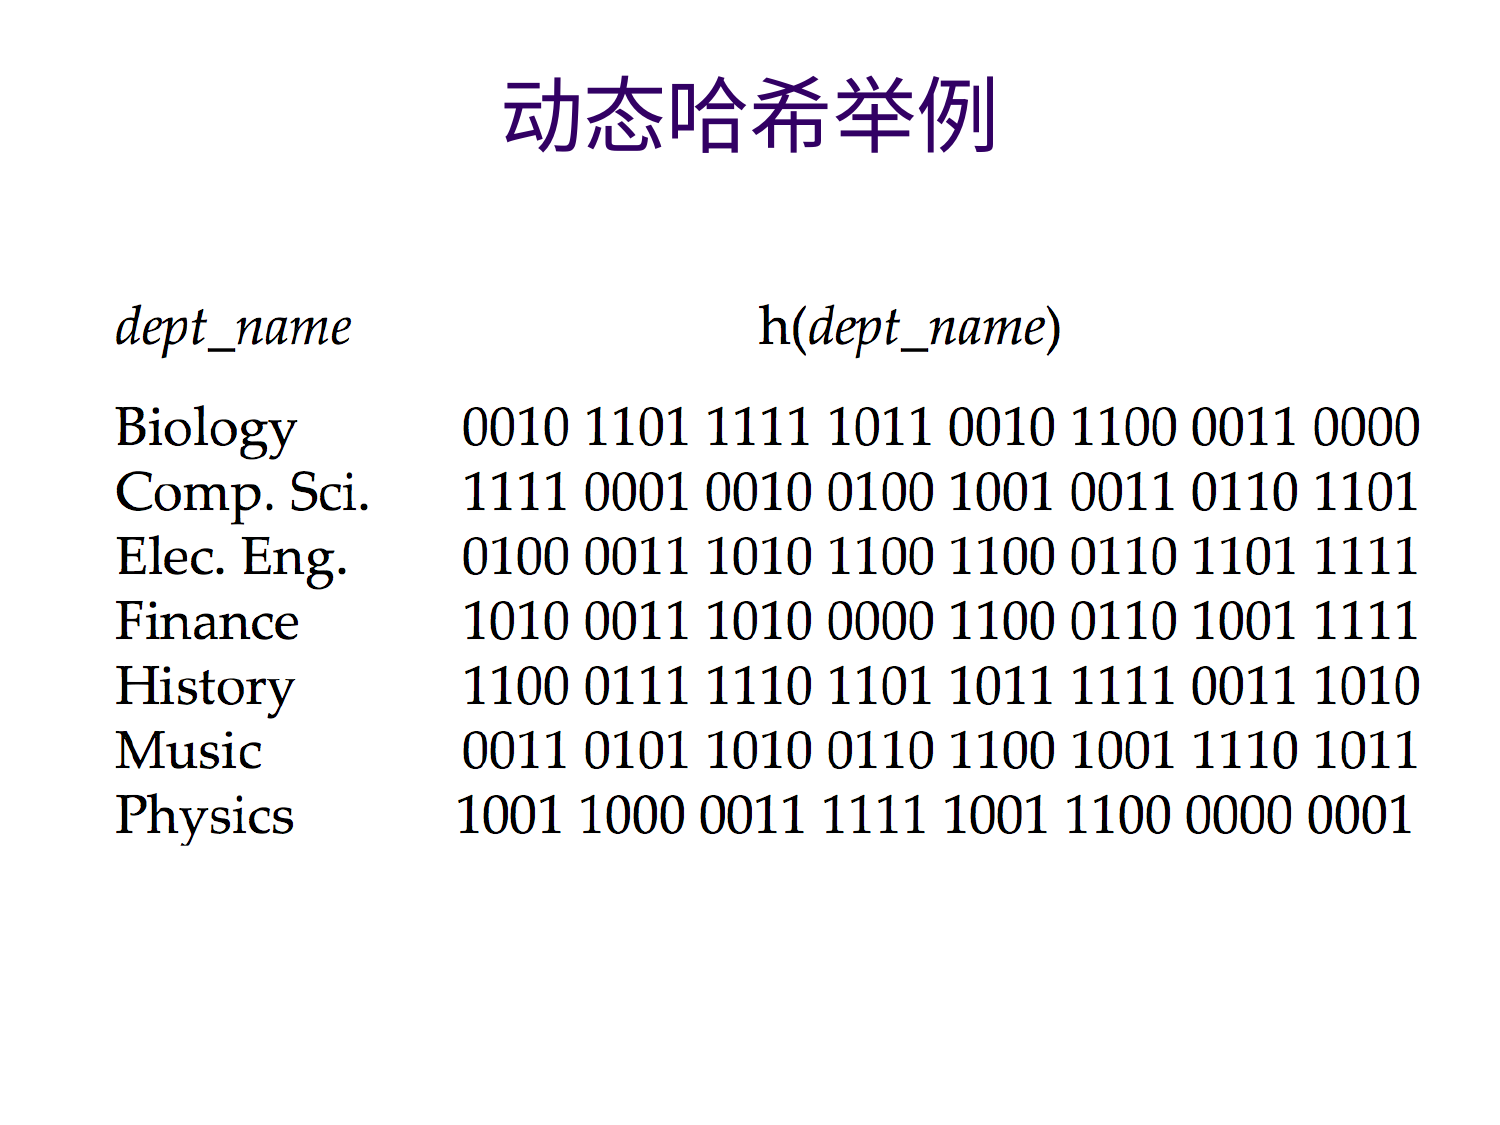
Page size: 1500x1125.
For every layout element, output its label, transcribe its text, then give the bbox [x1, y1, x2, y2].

picture [106, 290, 1426, 847]
title 动态哈希举例 [74, 18, 1426, 207]
